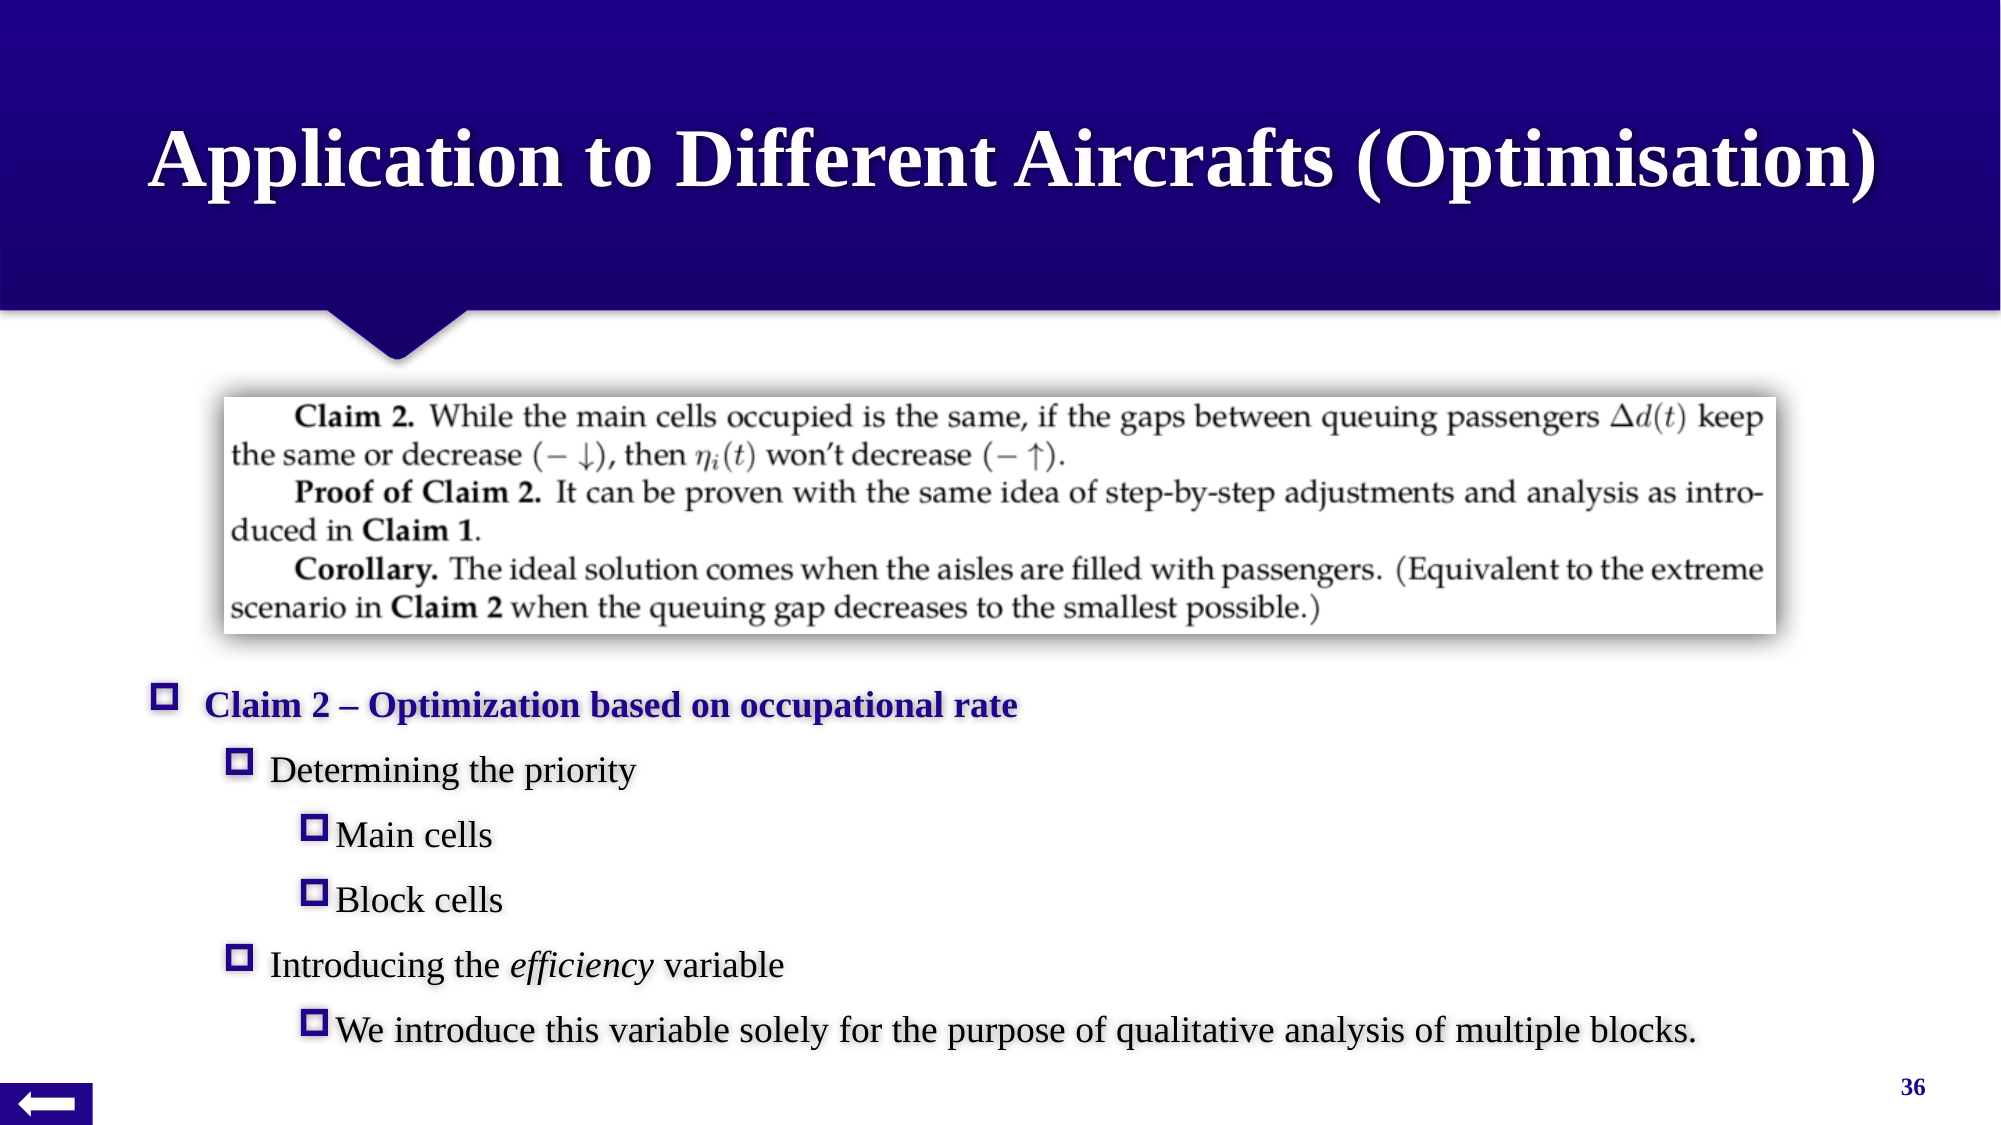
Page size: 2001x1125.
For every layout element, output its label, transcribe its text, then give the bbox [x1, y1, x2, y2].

text_box [0, 1081, 95, 1125]
text_box 36 [1885, 1062, 2000, 1108]
picture [224, 397, 1776, 635]
title Application to Different Aircrafts (Optimisation) [132, 73, 1935, 233]
